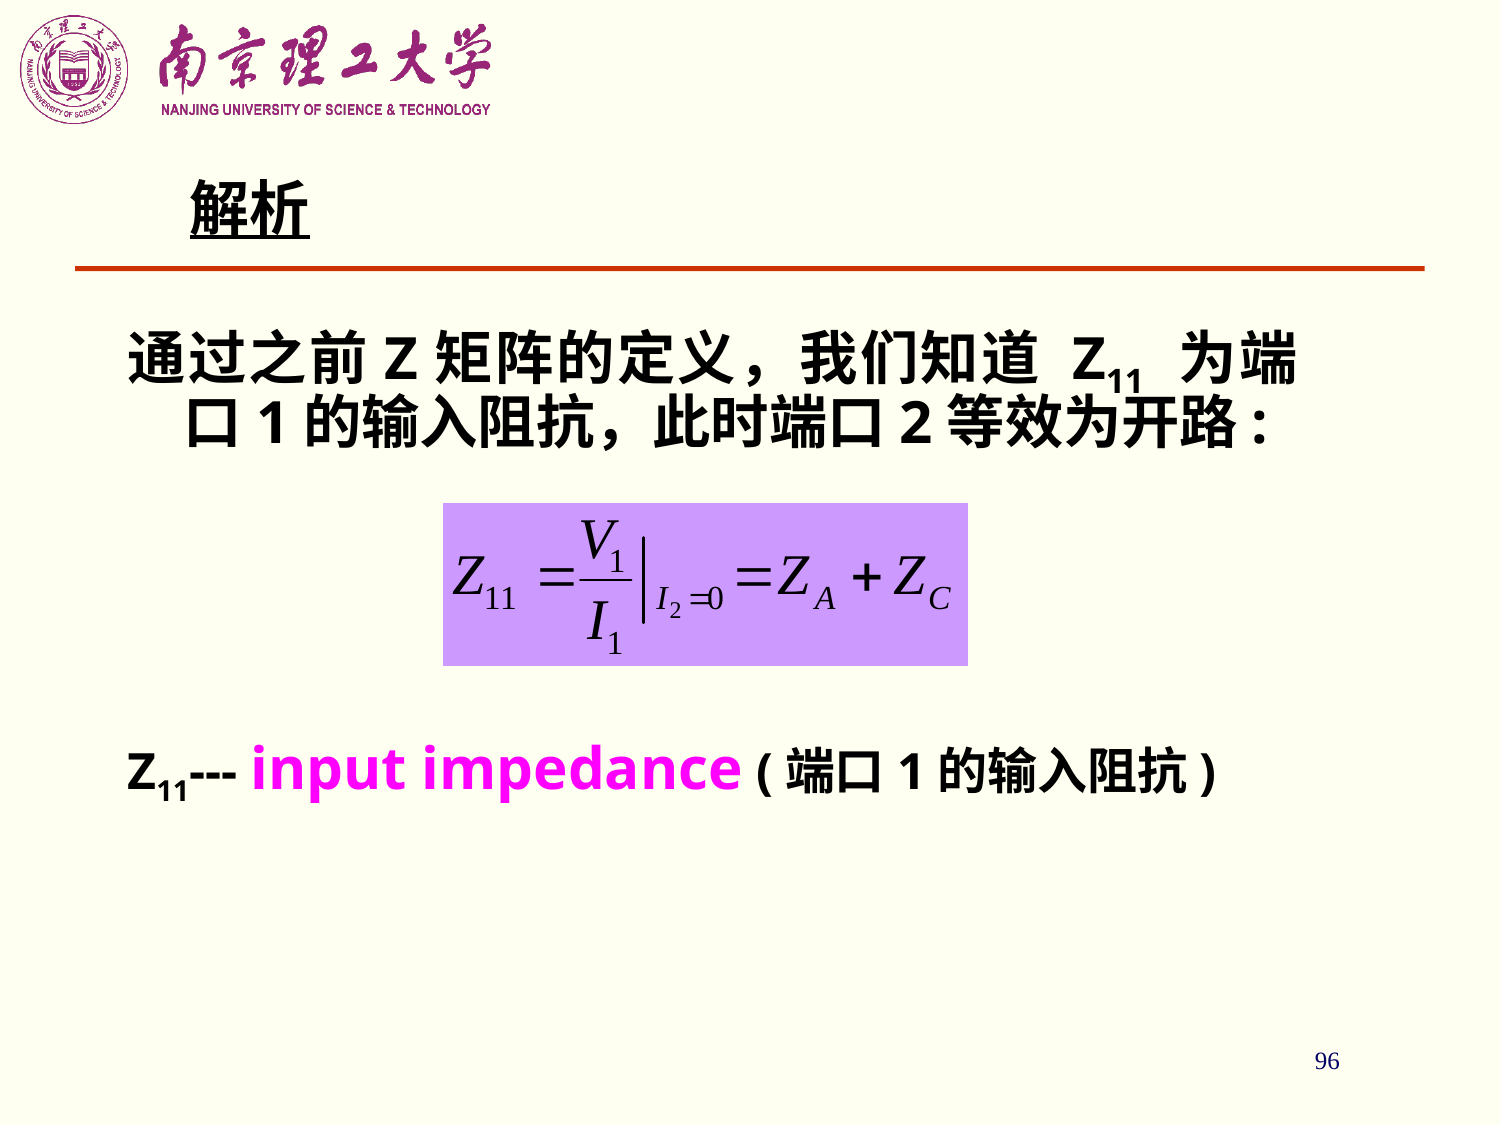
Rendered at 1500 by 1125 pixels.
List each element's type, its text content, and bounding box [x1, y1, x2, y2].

list 通过之前Z矩阵的定义，我们知道 Z11 为端口1的输入阻抗，此时端口2等效为开路: Z11--- input impedance (端口1的输入阻抗) [112, 314, 1313, 915]
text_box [442, 503, 968, 667]
picture [17, 15, 491, 126]
title 解析 [174, 162, 523, 250]
